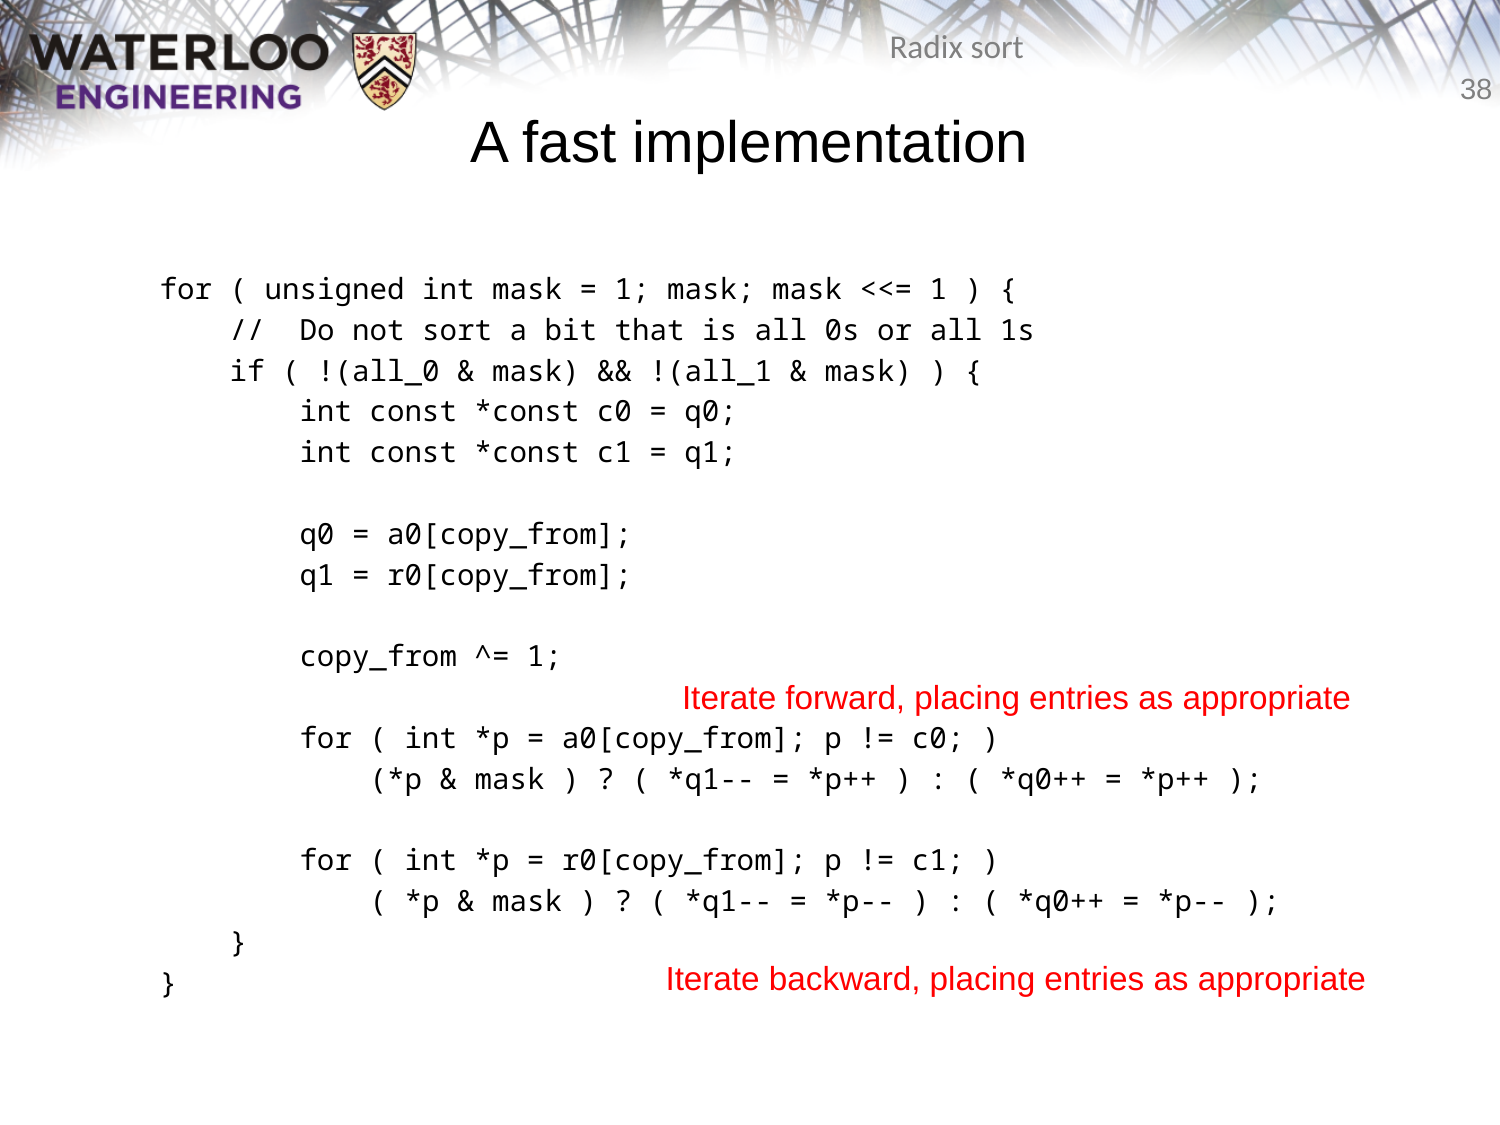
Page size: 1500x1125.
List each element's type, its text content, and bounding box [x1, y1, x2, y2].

text_box Iterate backward, placing entries as appropriate [650, 949, 1455, 1005]
text_box Iterate forward, placing entries as appropriate [667, 668, 1471, 724]
text_box for ( unsigned int mask = 1; mask; mask <<= 1 ) { // Do not sort a bit that is all 0s or all 1s if ( !(all_0 & mask) && !(all_1 & mask) ) { int const *const c0 = q0; int const *const c1 = q1; q0 = a0[copy_from]; q1 = r0[copy_from]; copy_from ^= 1; for ( int *p = a0[copy_from]; p != c0; ) (*p & mask ) ? ( *q1-- = *p++ ) : ( *q0++ = *p++ ); for ( int *p = r0[copy_from]; p != c1; ) ( *p & mask ) ? ( *q1-- = *p-- ) : ( *q0++ = *p-- ); } } [74, 262, 1459, 1006]
picture [0, 0, 1500, 1125]
title A fast implementation [74, 44, 1426, 233]
